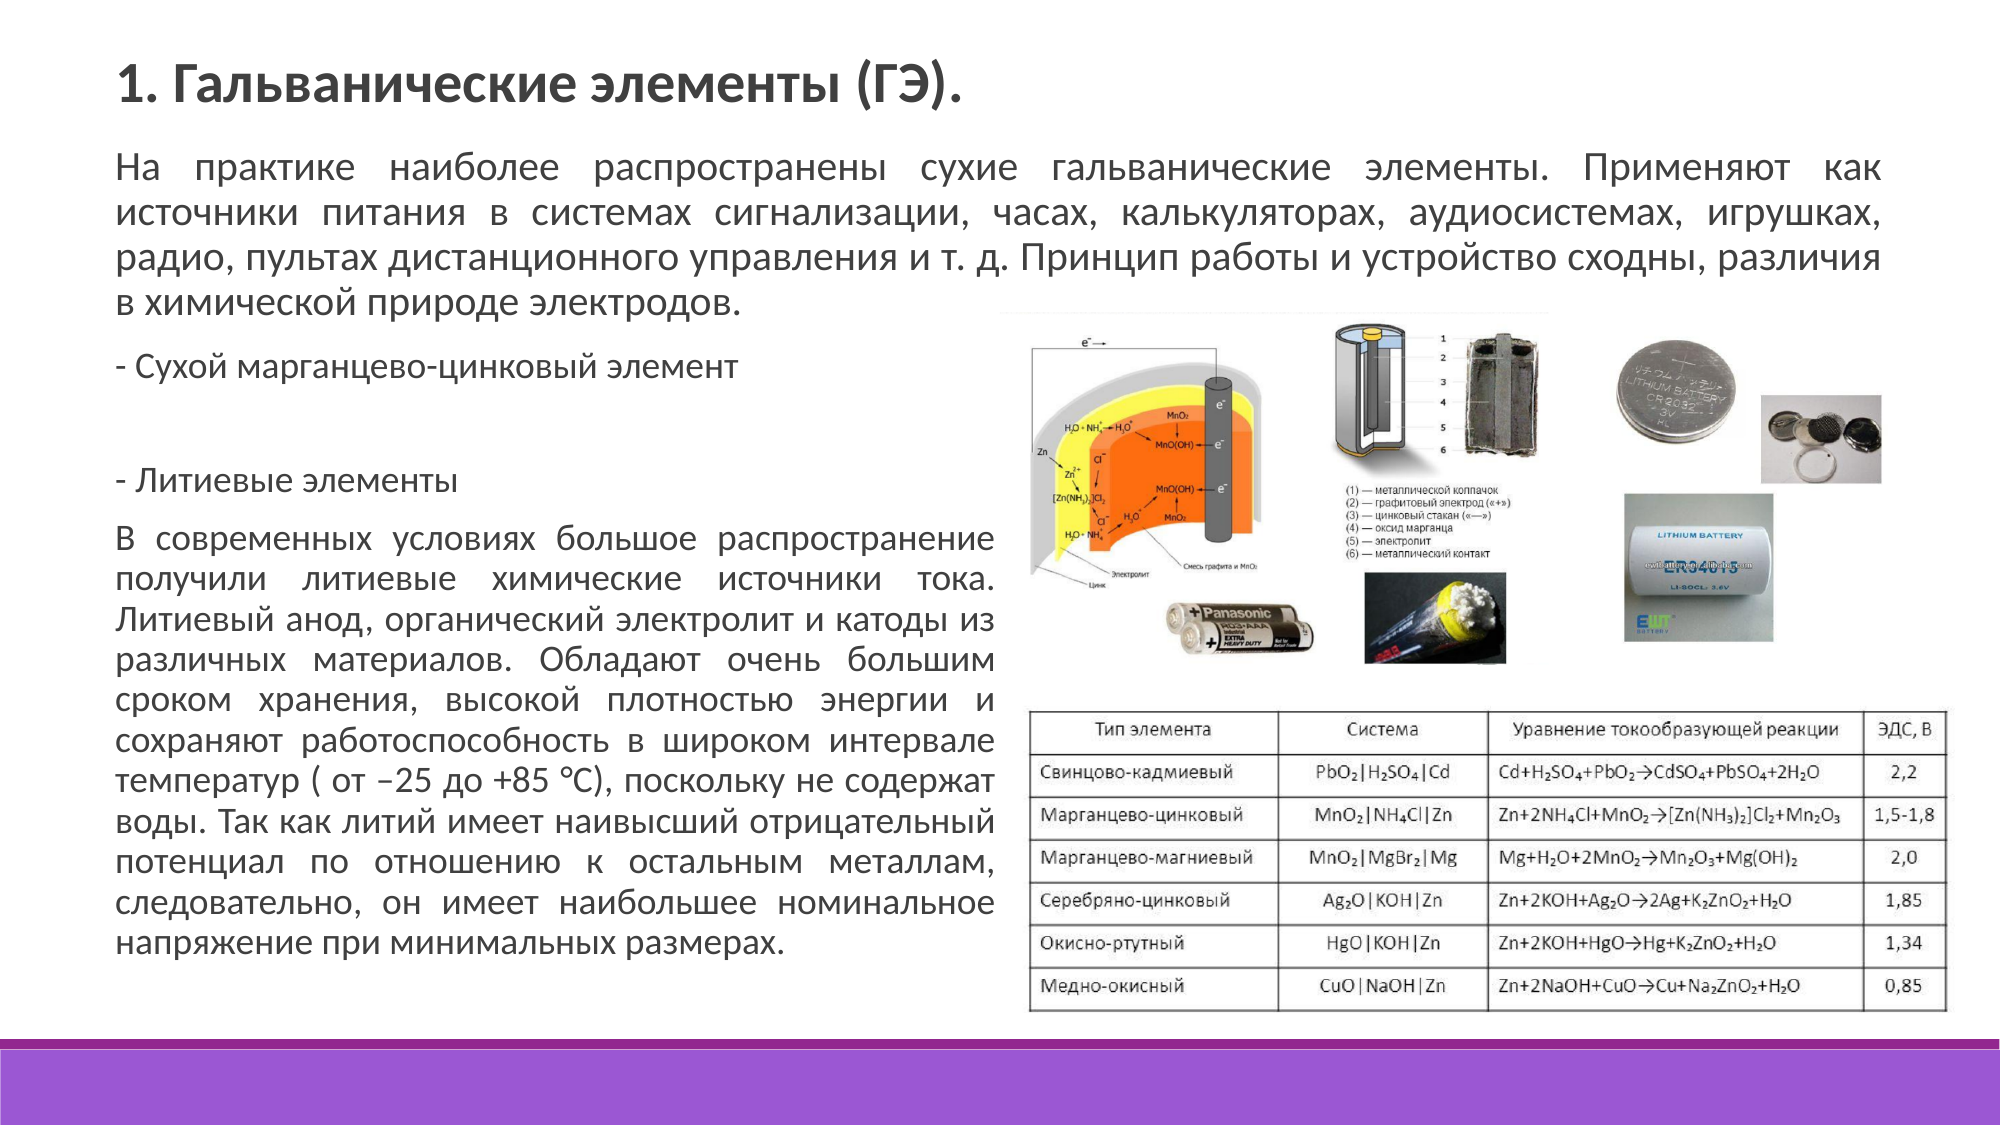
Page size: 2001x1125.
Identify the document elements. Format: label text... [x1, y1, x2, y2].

picture [999, 311, 1550, 666]
text_box - Сухой марганцево-цинковый элемент - Литиевые элементы В современных условиях большое распространение получили литиевые химические источники тока. Литиевый анод, органический электролит и катоды из различных материалов. Обладают очень большим сроком хранения, высокой плотностью энергии и сохраняют работоспособность в широком интервале температур ( от –25 до +85 °C), поскольку не содержат воды. Так как литий имеет наивысший отрицательный потенциал по отношению к остальным металлам, следовательно, он имеет наибольшее номинальное напряжение при минимальных размерах. [85, 338, 1011, 1020]
text_box 1. Гальванические элементы (ГЭ). На практике наиболее распространены сухие гальванические элементы. Применяют как источники питания в системах сигнализации, часах, калькуляторах, аудиосистемах, игрушках, радио, пультах дистанционного управления и т. д. Принцип работы и устройство сходны, различия в химической природе электродов. [85, 44, 1898, 356]
picture [1022, 701, 1956, 1018]
picture [1594, 333, 1898, 644]
